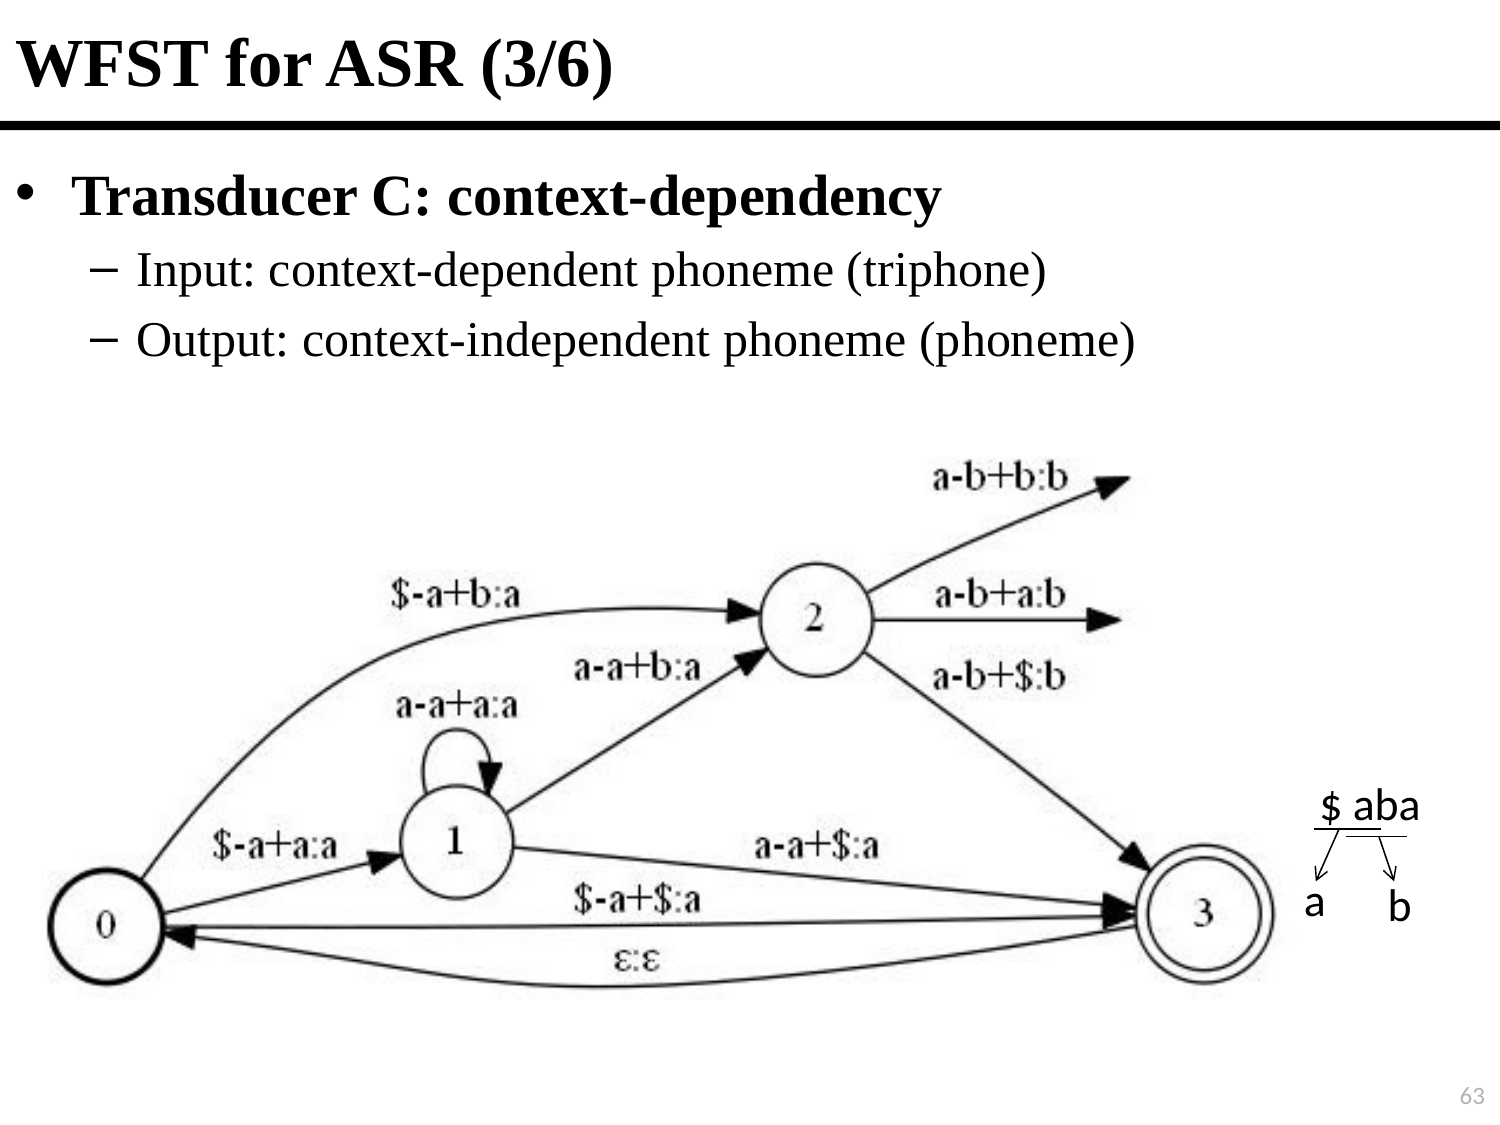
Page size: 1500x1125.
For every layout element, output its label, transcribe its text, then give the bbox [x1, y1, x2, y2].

list Transducer C: context-dependency Input: context-dependent phoneme (triphone) Output: context-independent phoneme (phoneme) [0, 149, 1500, 802]
title WFST for ASR (3/6) [0, 0, 1500, 119]
picture [40, 382, 1305, 1000]
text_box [1288, 767, 1459, 950]
slide_number 63 [1162, 1065, 1500, 1125]
